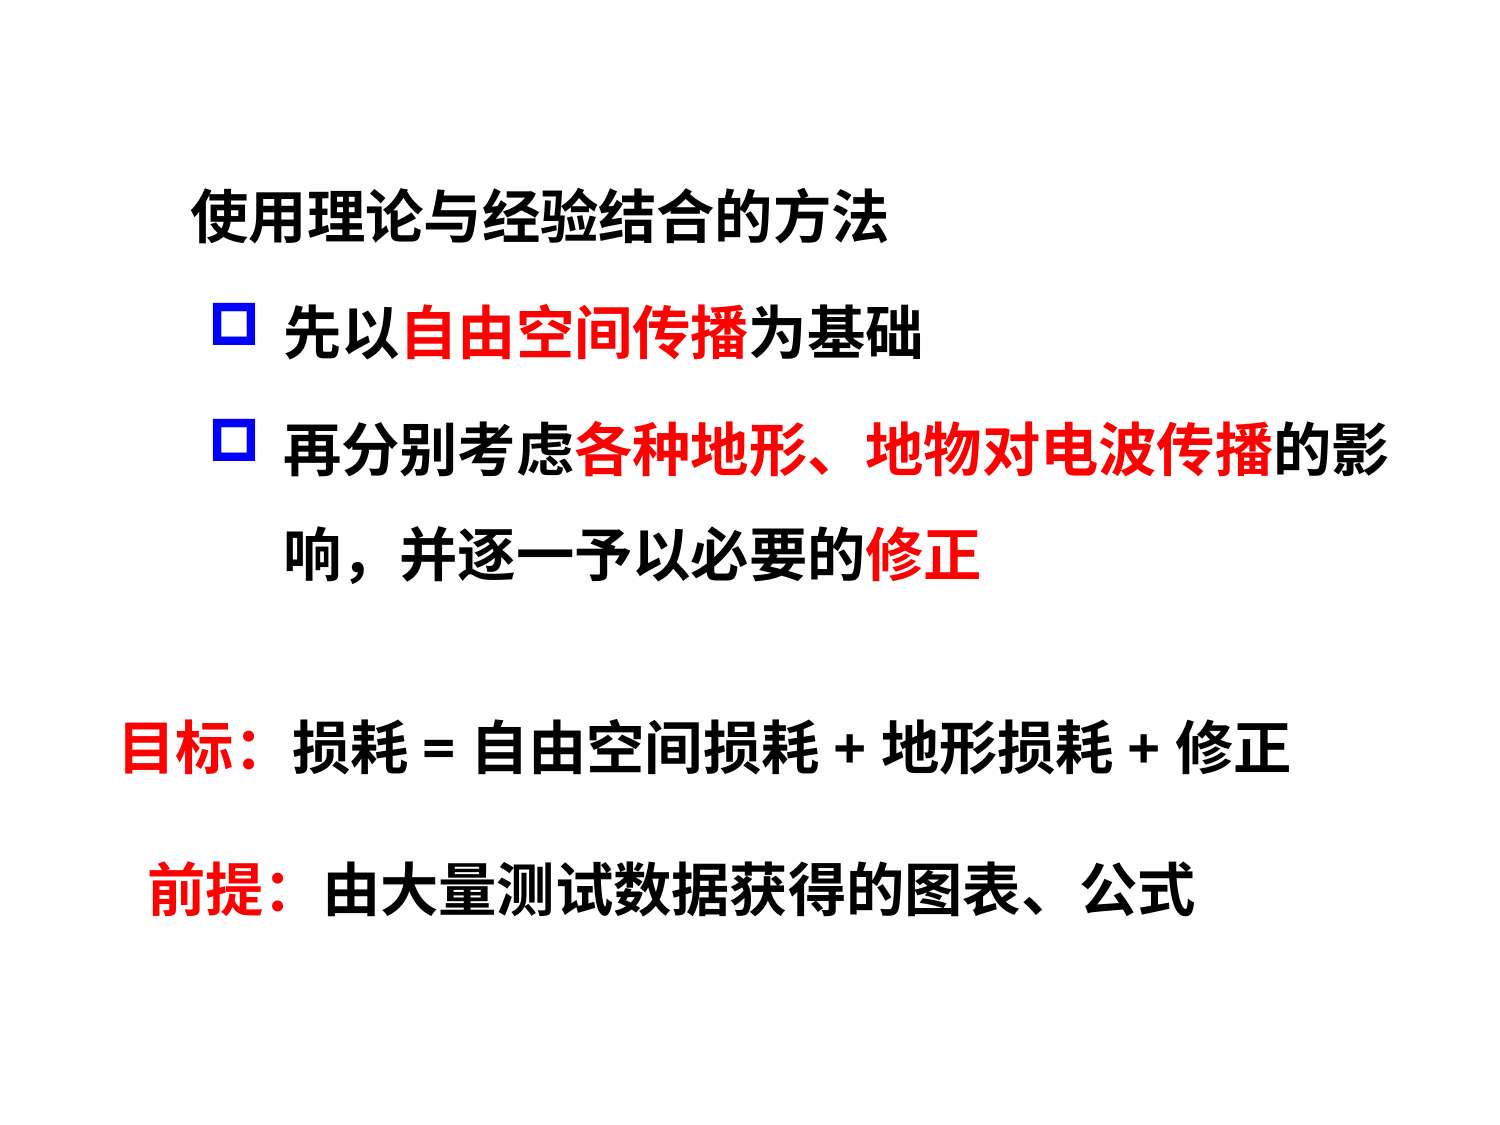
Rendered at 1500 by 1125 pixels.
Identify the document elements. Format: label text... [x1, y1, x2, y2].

list 使用理论与经验结合的方法 先以自由空间传播为基础 再分别考虑各种地形、地物对电波传播的影响，并逐一予以必要的修正 [135, 137, 1447, 946]
text_box 目标：损耗=自由空间损耗+地形损耗+修正 [102, 668, 1439, 789]
text_box 前提：由大量测试数据获得的图表、公式 [132, 810, 1211, 931]
title 二、电波传播损耗预测方法 [88, 31, 1439, 219]
